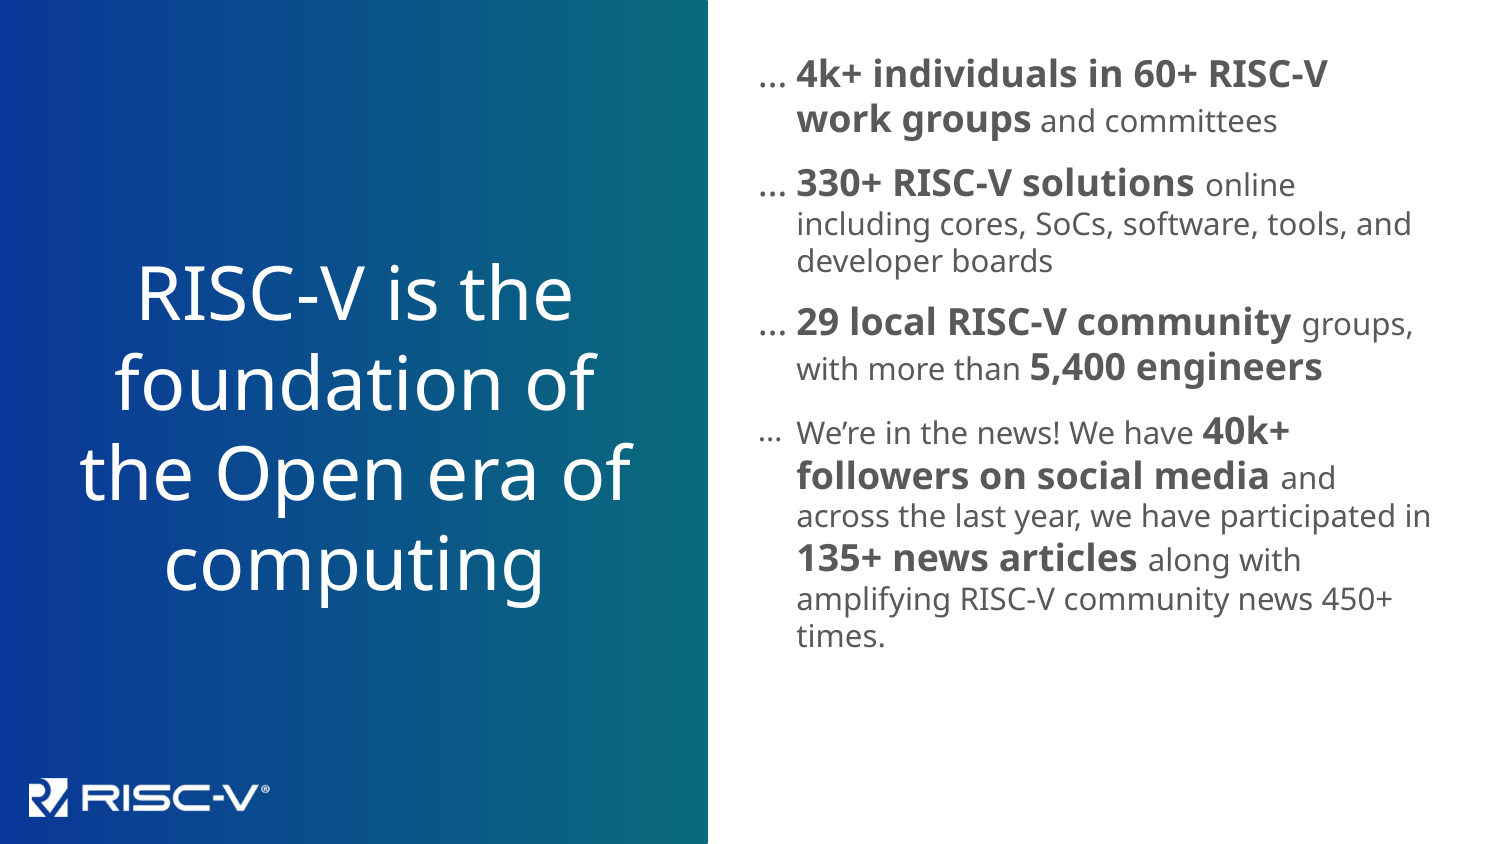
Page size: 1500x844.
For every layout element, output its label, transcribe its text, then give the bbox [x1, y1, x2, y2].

list 4k+ individuals in 60+ RISC-V work groups and committees 330+ RISC-V solutions online including cores, SoCs, software, tools, and developer boards 29 local RISC-V community groups, with more than 5,400 engineers We’re in the news! We have 40k+ followers on social media and across the last year, we have participated in 135+ news articles along with amplifying RISC-V community news 450+ times. [725, 35, 1449, 817]
title RISC-V is the foundation of the Open era of computing [32, 35, 679, 817]
